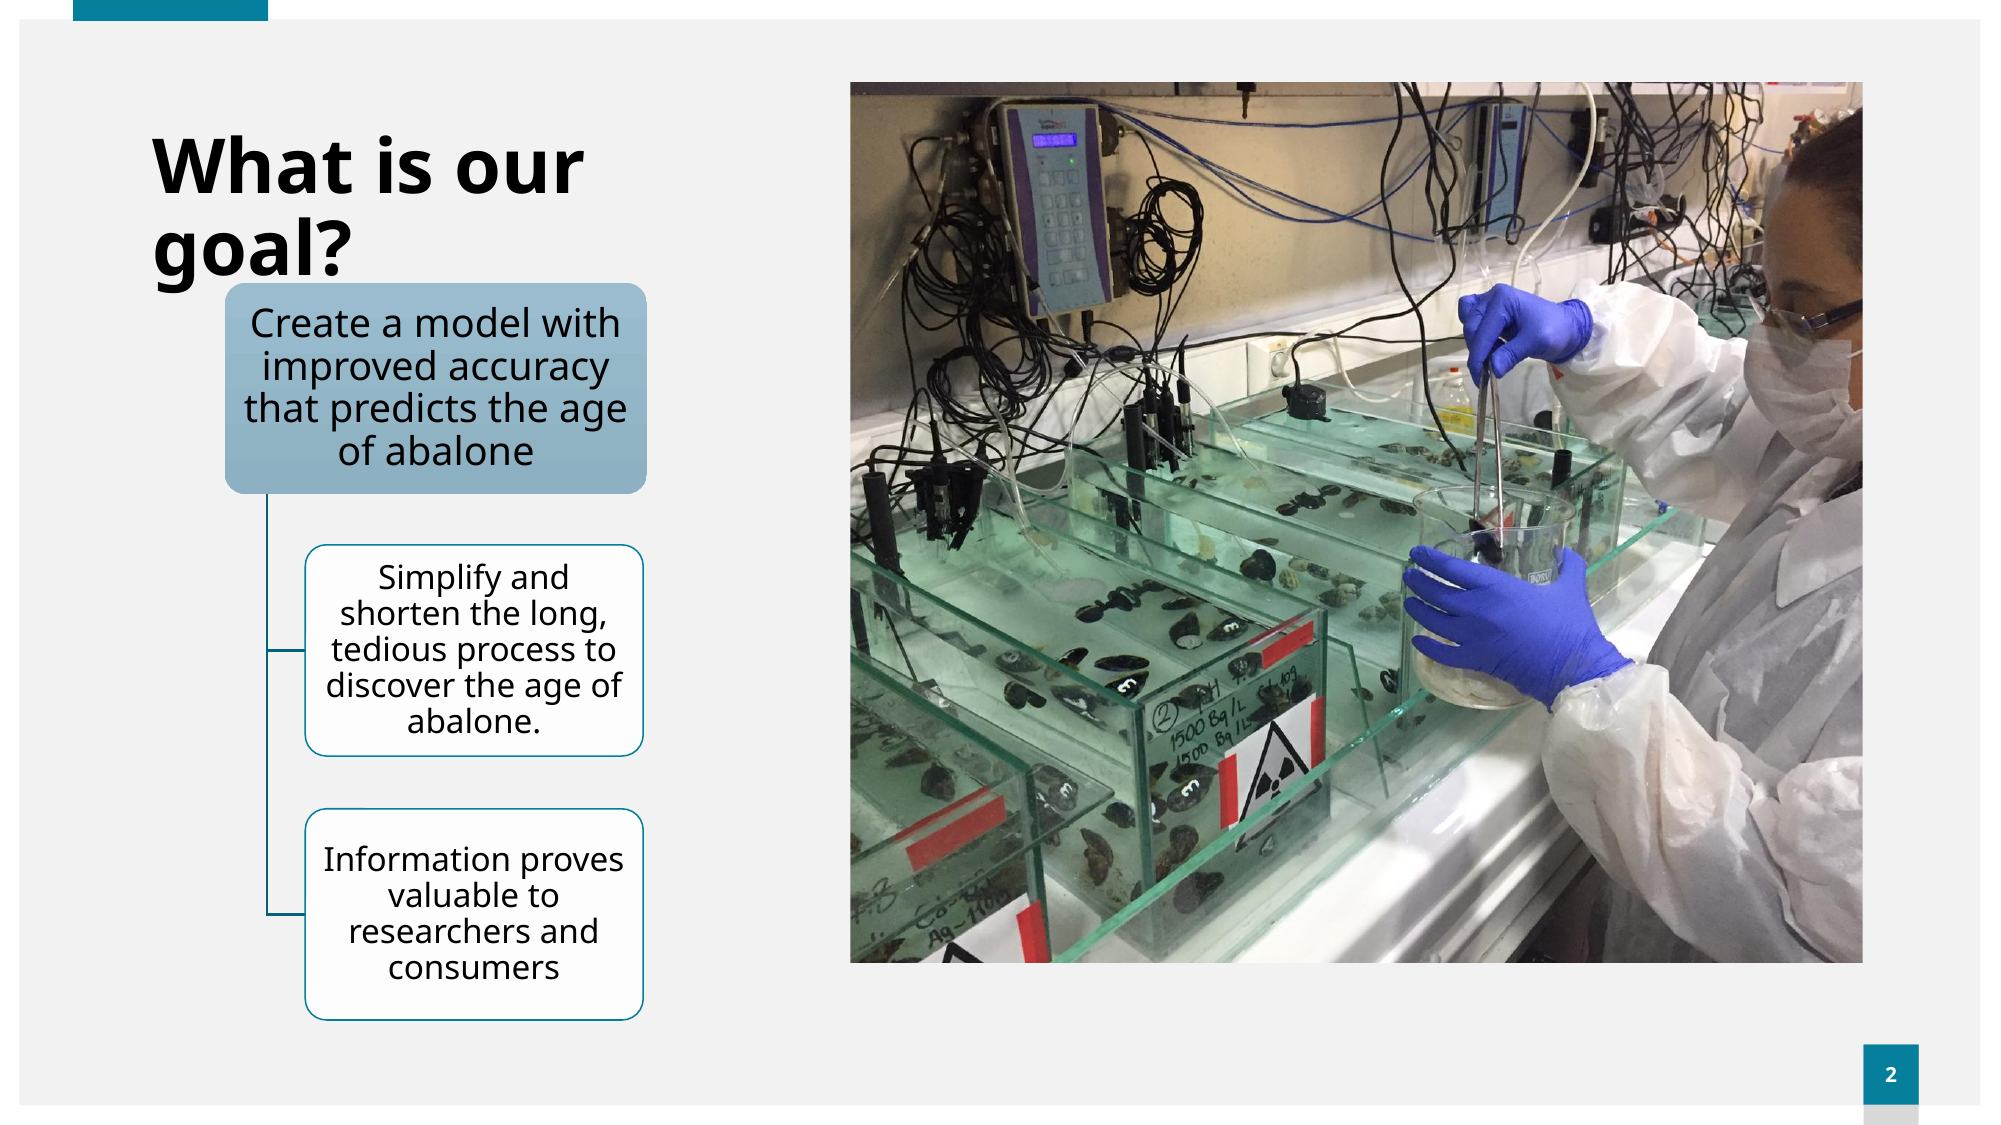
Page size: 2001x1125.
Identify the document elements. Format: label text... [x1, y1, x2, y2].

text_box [224, 282, 648, 1021]
title What is our goal? [137, 120, 783, 300]
picture [850, 81, 1863, 963]
